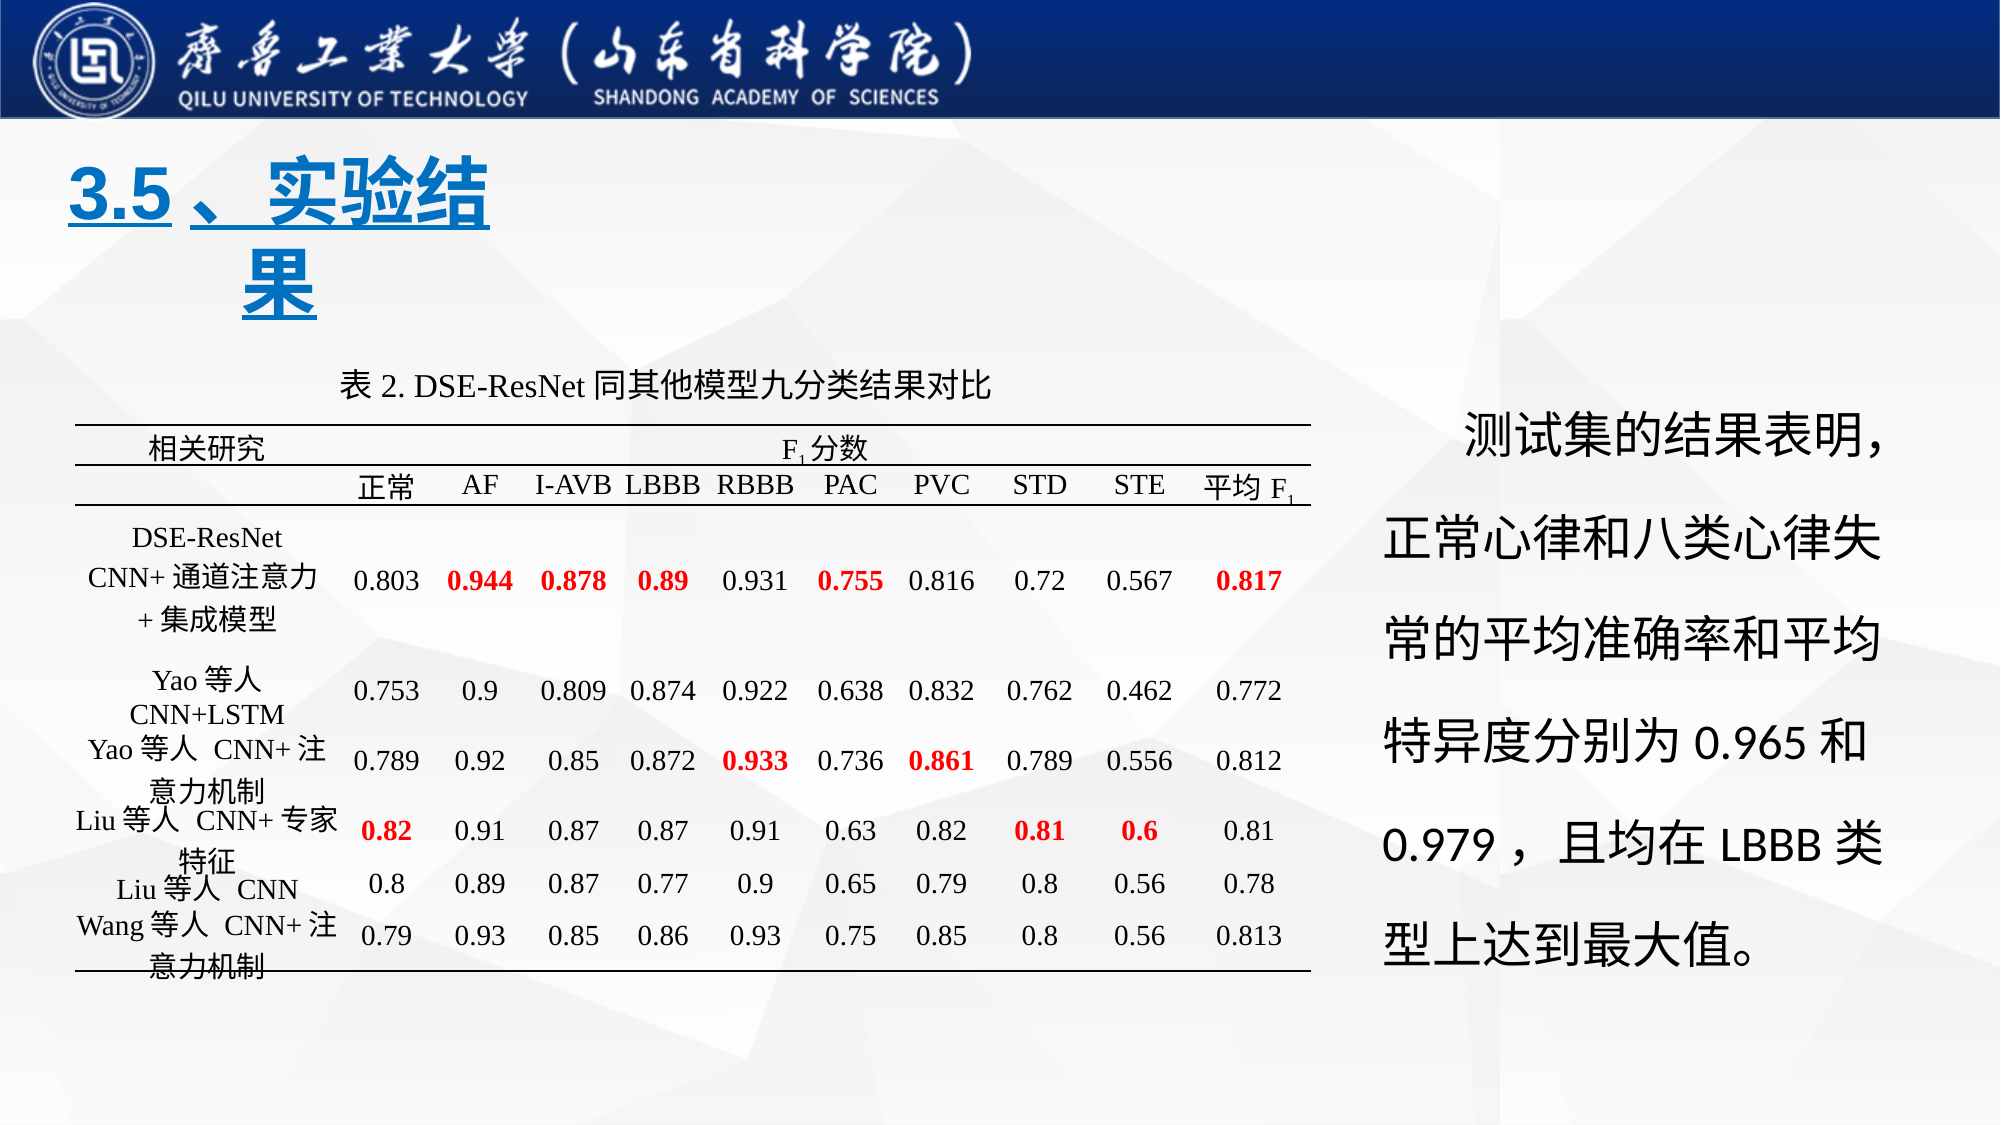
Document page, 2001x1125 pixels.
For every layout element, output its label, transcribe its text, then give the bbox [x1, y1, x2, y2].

table_cell 平均F1 [1188, 466, 1311, 504]
table_cell AF [434, 466, 527, 504]
table_cell 0.462 [1092, 656, 1188, 726]
table_cell LBBB [621, 466, 705, 504]
table_cell 0.56 [1092, 866, 1188, 901]
table_cell 0.79 [340, 901, 434, 970]
table_cell 0.755 [806, 506, 896, 656]
table_cell 0.803 [340, 506, 434, 656]
table_cell 0.922 [705, 656, 806, 726]
table_cell 0.82 [896, 796, 988, 866]
table_header F1分数 [340, 426, 1311, 464]
picture [0, 0, 2001, 1125]
table_cell 0.89 [621, 506, 705, 656]
table_cell 0.789 [340, 726, 434, 796]
table_cell 0.931 [705, 506, 806, 656]
table_cell 0.65 [806, 866, 896, 901]
table_cell Yao等人 CNN+LSTM [75, 656, 340, 726]
text_box 表2. DSE-ResNet同其他模型九分类结果对比 [69, 340, 1240, 485]
table_cell Wang等人 CNN+注意力机制 [75, 901, 340, 970]
table_cell 0.91 [434, 796, 527, 866]
table_cell 0.933 [705, 726, 806, 796]
table_cell 0.81 [988, 796, 1092, 866]
table_cell 0.753 [340, 656, 434, 726]
table_cell 0.567 [1092, 506, 1188, 656]
table_cell Liu等人 CNN+专家特征 [75, 796, 340, 866]
table_cell 0.8 [988, 866, 1092, 901]
table_cell Liu等人 CNN [75, 866, 340, 901]
table_cell 0.63 [806, 796, 896, 866]
table_cell 0.91 [705, 796, 806, 866]
table_cell 0.85 [527, 726, 621, 796]
table_cell 0.56 [1092, 901, 1188, 970]
table_cell 0.789 [988, 726, 1092, 796]
table_cell 0.832 [896, 656, 988, 726]
table_cell 0.556 [1092, 726, 1188, 796]
table_cell 0.6 [1092, 796, 1188, 866]
table_cell 0.79 [896, 866, 988, 901]
table_cell 0.8 [988, 901, 1092, 970]
table_cell 0.772 [1188, 656, 1311, 726]
table_cell 0.85 [527, 901, 621, 970]
table_cell 0.736 [806, 726, 896, 796]
table_cell 0.878 [527, 506, 621, 656]
table_cell 0.86 [621, 901, 705, 970]
table_cell 0.9 [705, 866, 806, 901]
table_cell 0.85 [896, 901, 988, 970]
table_cell 0.944 [434, 506, 527, 656]
table_cell 0.817 [1188, 506, 1311, 656]
table_cell DSE-ResNet CNN+通道注意力+集成模型 [75, 506, 340, 656]
table_cell Yao等人 CNN+注意力机制 [75, 726, 340, 796]
table_cell 0.861 [896, 726, 988, 796]
table_cell I-AVB [527, 466, 621, 504]
table_cell 0.813 [1188, 901, 1311, 970]
text_box [0, 0, 558, 119]
table_cell PAC [806, 466, 896, 504]
table_cell 0.874 [621, 656, 705, 726]
table_cell 0.93 [434, 901, 527, 970]
text_box [1150, 0, 2000, 119]
table_cell 0.87 [527, 866, 621, 901]
table_cell 0.762 [988, 656, 1092, 726]
table_cell [75, 466, 340, 504]
table_cell 0.81 [1188, 796, 1311, 866]
table_cell 0.87 [527, 796, 621, 866]
table_cell 0.89 [434, 866, 527, 901]
table_cell 0.75 [806, 901, 896, 970]
table_cell 0.87 [621, 796, 705, 866]
text_box 测试集的结果表明，正常心律和八类心律失常的平均准确率和平均特异度分别为0.965和0.979，且均在LBBB类型上达到最大值。 [1367, 354, 1905, 976]
table_cell 0.72 [988, 506, 1092, 656]
table_cell 0.78 [1188, 866, 1311, 901]
table_cell STD [988, 466, 1092, 504]
table_cell 正常 [340, 466, 434, 504]
table_cell RBBB [705, 466, 806, 504]
table_cell PVC [896, 466, 988, 504]
table_cell 0.816 [896, 506, 988, 656]
table_cell 0.8 [340, 866, 434, 901]
table_cell 0.812 [1188, 726, 1311, 796]
table_cell 0.82 [340, 796, 434, 866]
text_box 3.5、实验结果 [20, 136, 539, 332]
table_cell 0.638 [806, 656, 896, 726]
table_cell 0.93 [705, 901, 806, 970]
table_cell 0.92 [434, 726, 527, 796]
table_cell STE [1092, 466, 1188, 504]
table_cell 0.9 [434, 656, 527, 726]
table_cell 0.872 [621, 726, 705, 796]
table_header 相关研究 [75, 426, 340, 464]
table_cell 0.77 [621, 866, 705, 901]
table_cell 0.809 [527, 656, 621, 726]
